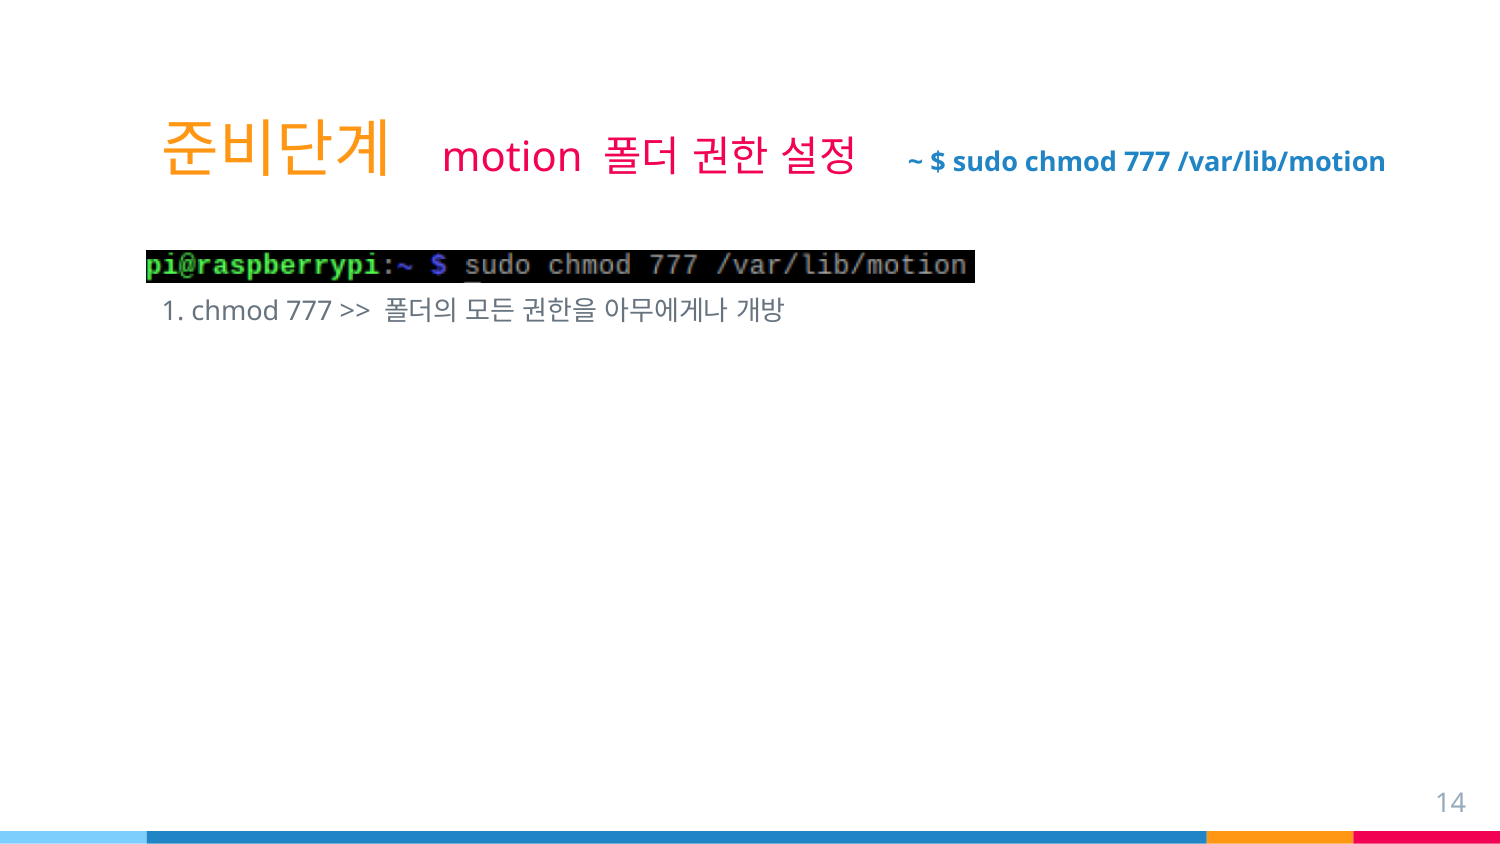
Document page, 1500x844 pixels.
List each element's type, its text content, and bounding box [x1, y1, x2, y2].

picture [146, 249, 975, 284]
slide_number 14 [1391, 770, 1482, 822]
text_box 1. chmod 777 >> 폴더의 모든 권한을 아무에게나 개방 [146, 278, 1021, 337]
title 준비단계 motion 폴더 권한 설정 ~ $ sudo chmod 777 /var/lib/motion [146, 58, 1456, 200]
